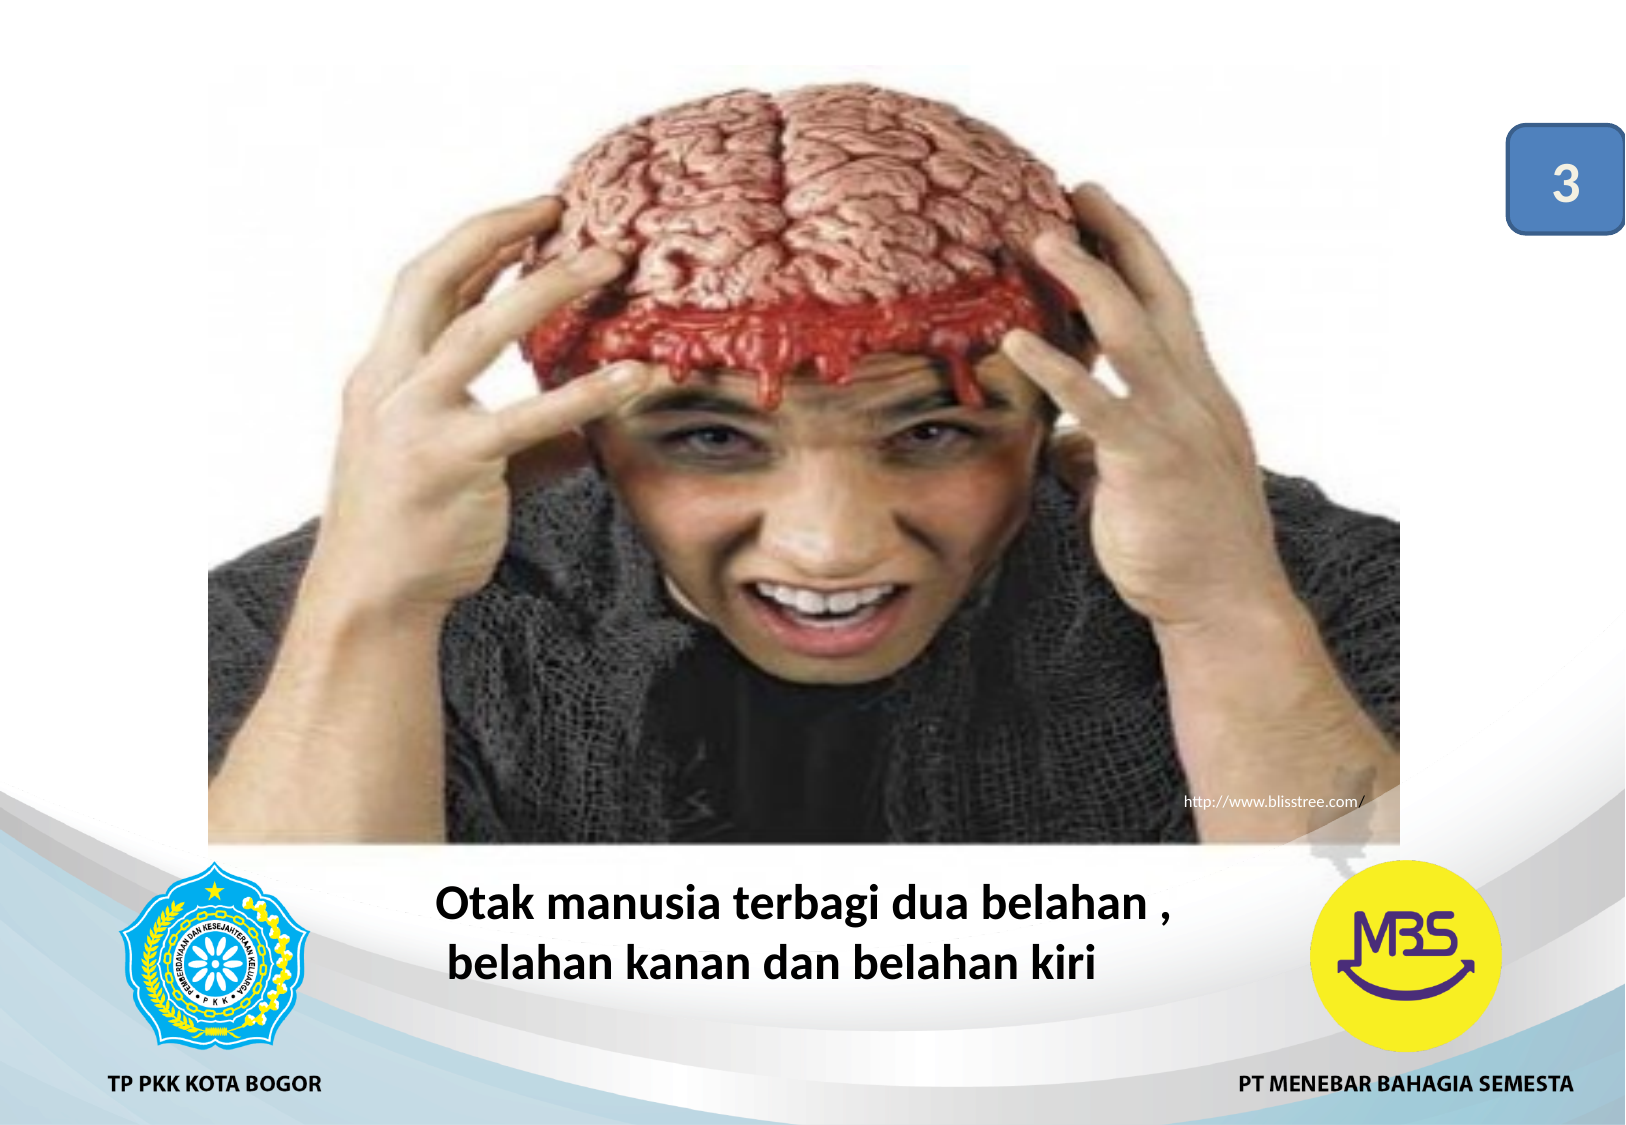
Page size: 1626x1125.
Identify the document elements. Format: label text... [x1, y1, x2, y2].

text_box 3 [1505, 122, 1625, 236]
picture [0, 65, 1625, 1125]
